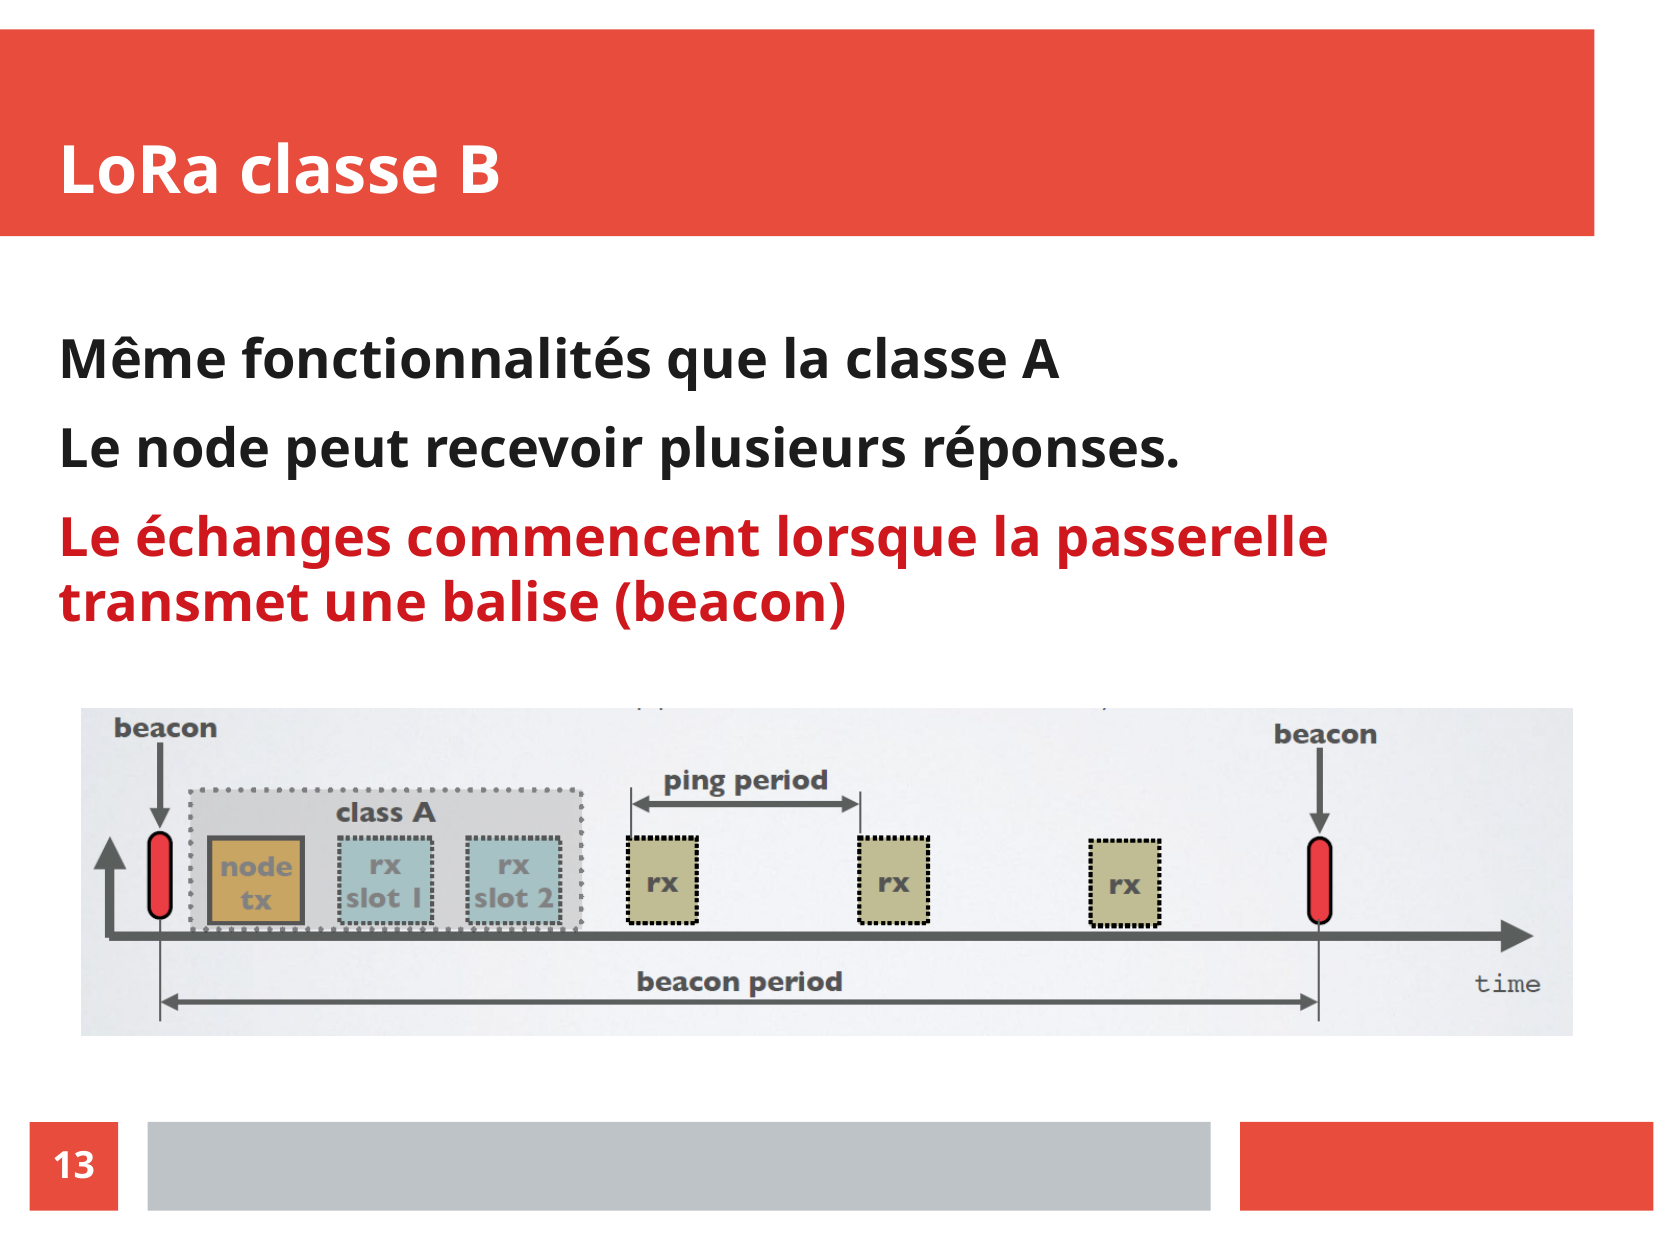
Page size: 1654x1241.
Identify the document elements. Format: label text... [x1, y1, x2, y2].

picture [80, 708, 1573, 1036]
slide_number 13 [29, 1122, 119, 1211]
title LoRa classe B [59, 59, 1595, 207]
list Même fonctionnalités que la classe A Le node peut recevoir plusieurs réponses. Le échanges commencent lorsque la passerelle transmet une balise (beacon) [59, 324, 1565, 1093]
